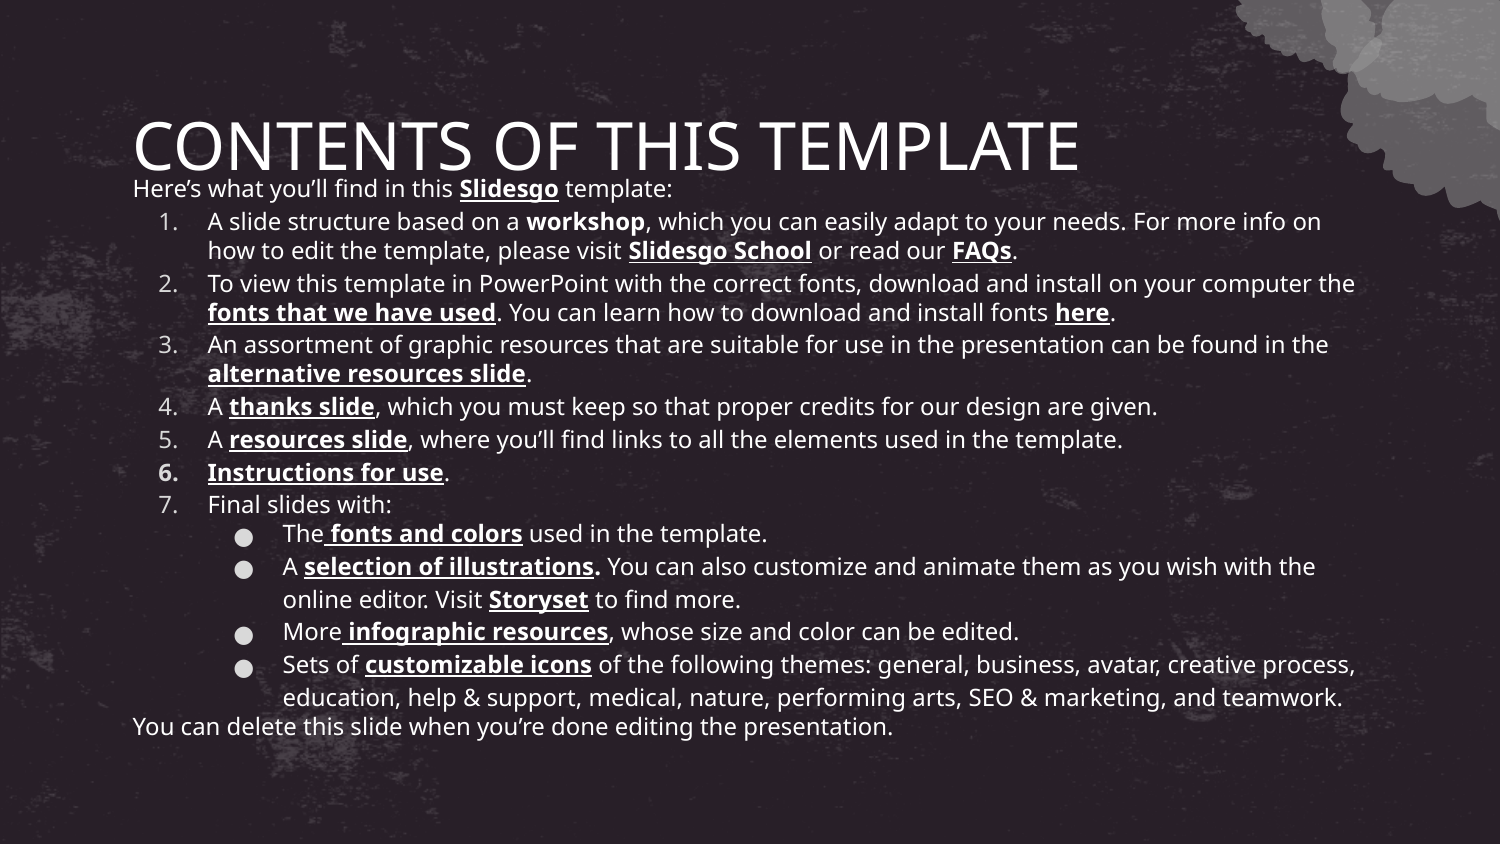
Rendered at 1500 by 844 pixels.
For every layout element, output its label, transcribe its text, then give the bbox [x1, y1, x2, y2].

title CONTENTS OF THIS TEMPLATE [117, 88, 1383, 167]
list Here’s what you’ll find in this Slidesgo template: A slide structure based on a workshop, which you can easily adapt to your needs. For more info on how to edit the template, please visit Slidesgo School or read our FAQs. To view this template in PowerPoint with the correct fonts, download and install on your computer the fonts that we have used. You can learn how to download and install fonts here. An assortment of graphic resources that are suitable for use in the presentation can be found in the alternative resources slide. A thanks slide, which you must keep so that proper credits for our design are given. A resources slide, where you’ll find links to all the elements used in the template. Instructions for use. Final slides with: The fonts and colors used in the template. A selection of illustrations. You can also customize and animate them as you wish with the online editor. Visit Storyset to find more. More infographic resources, whose size and color can be edited. Sets of customizable icons of the following themes: general, business, avatar, creative process, education, help & support, medical, nature, performing arts, SEO & marketing, and teamwork. You can delete this slide when you’re done editing the presentation. [117, 189, 1383, 755]
